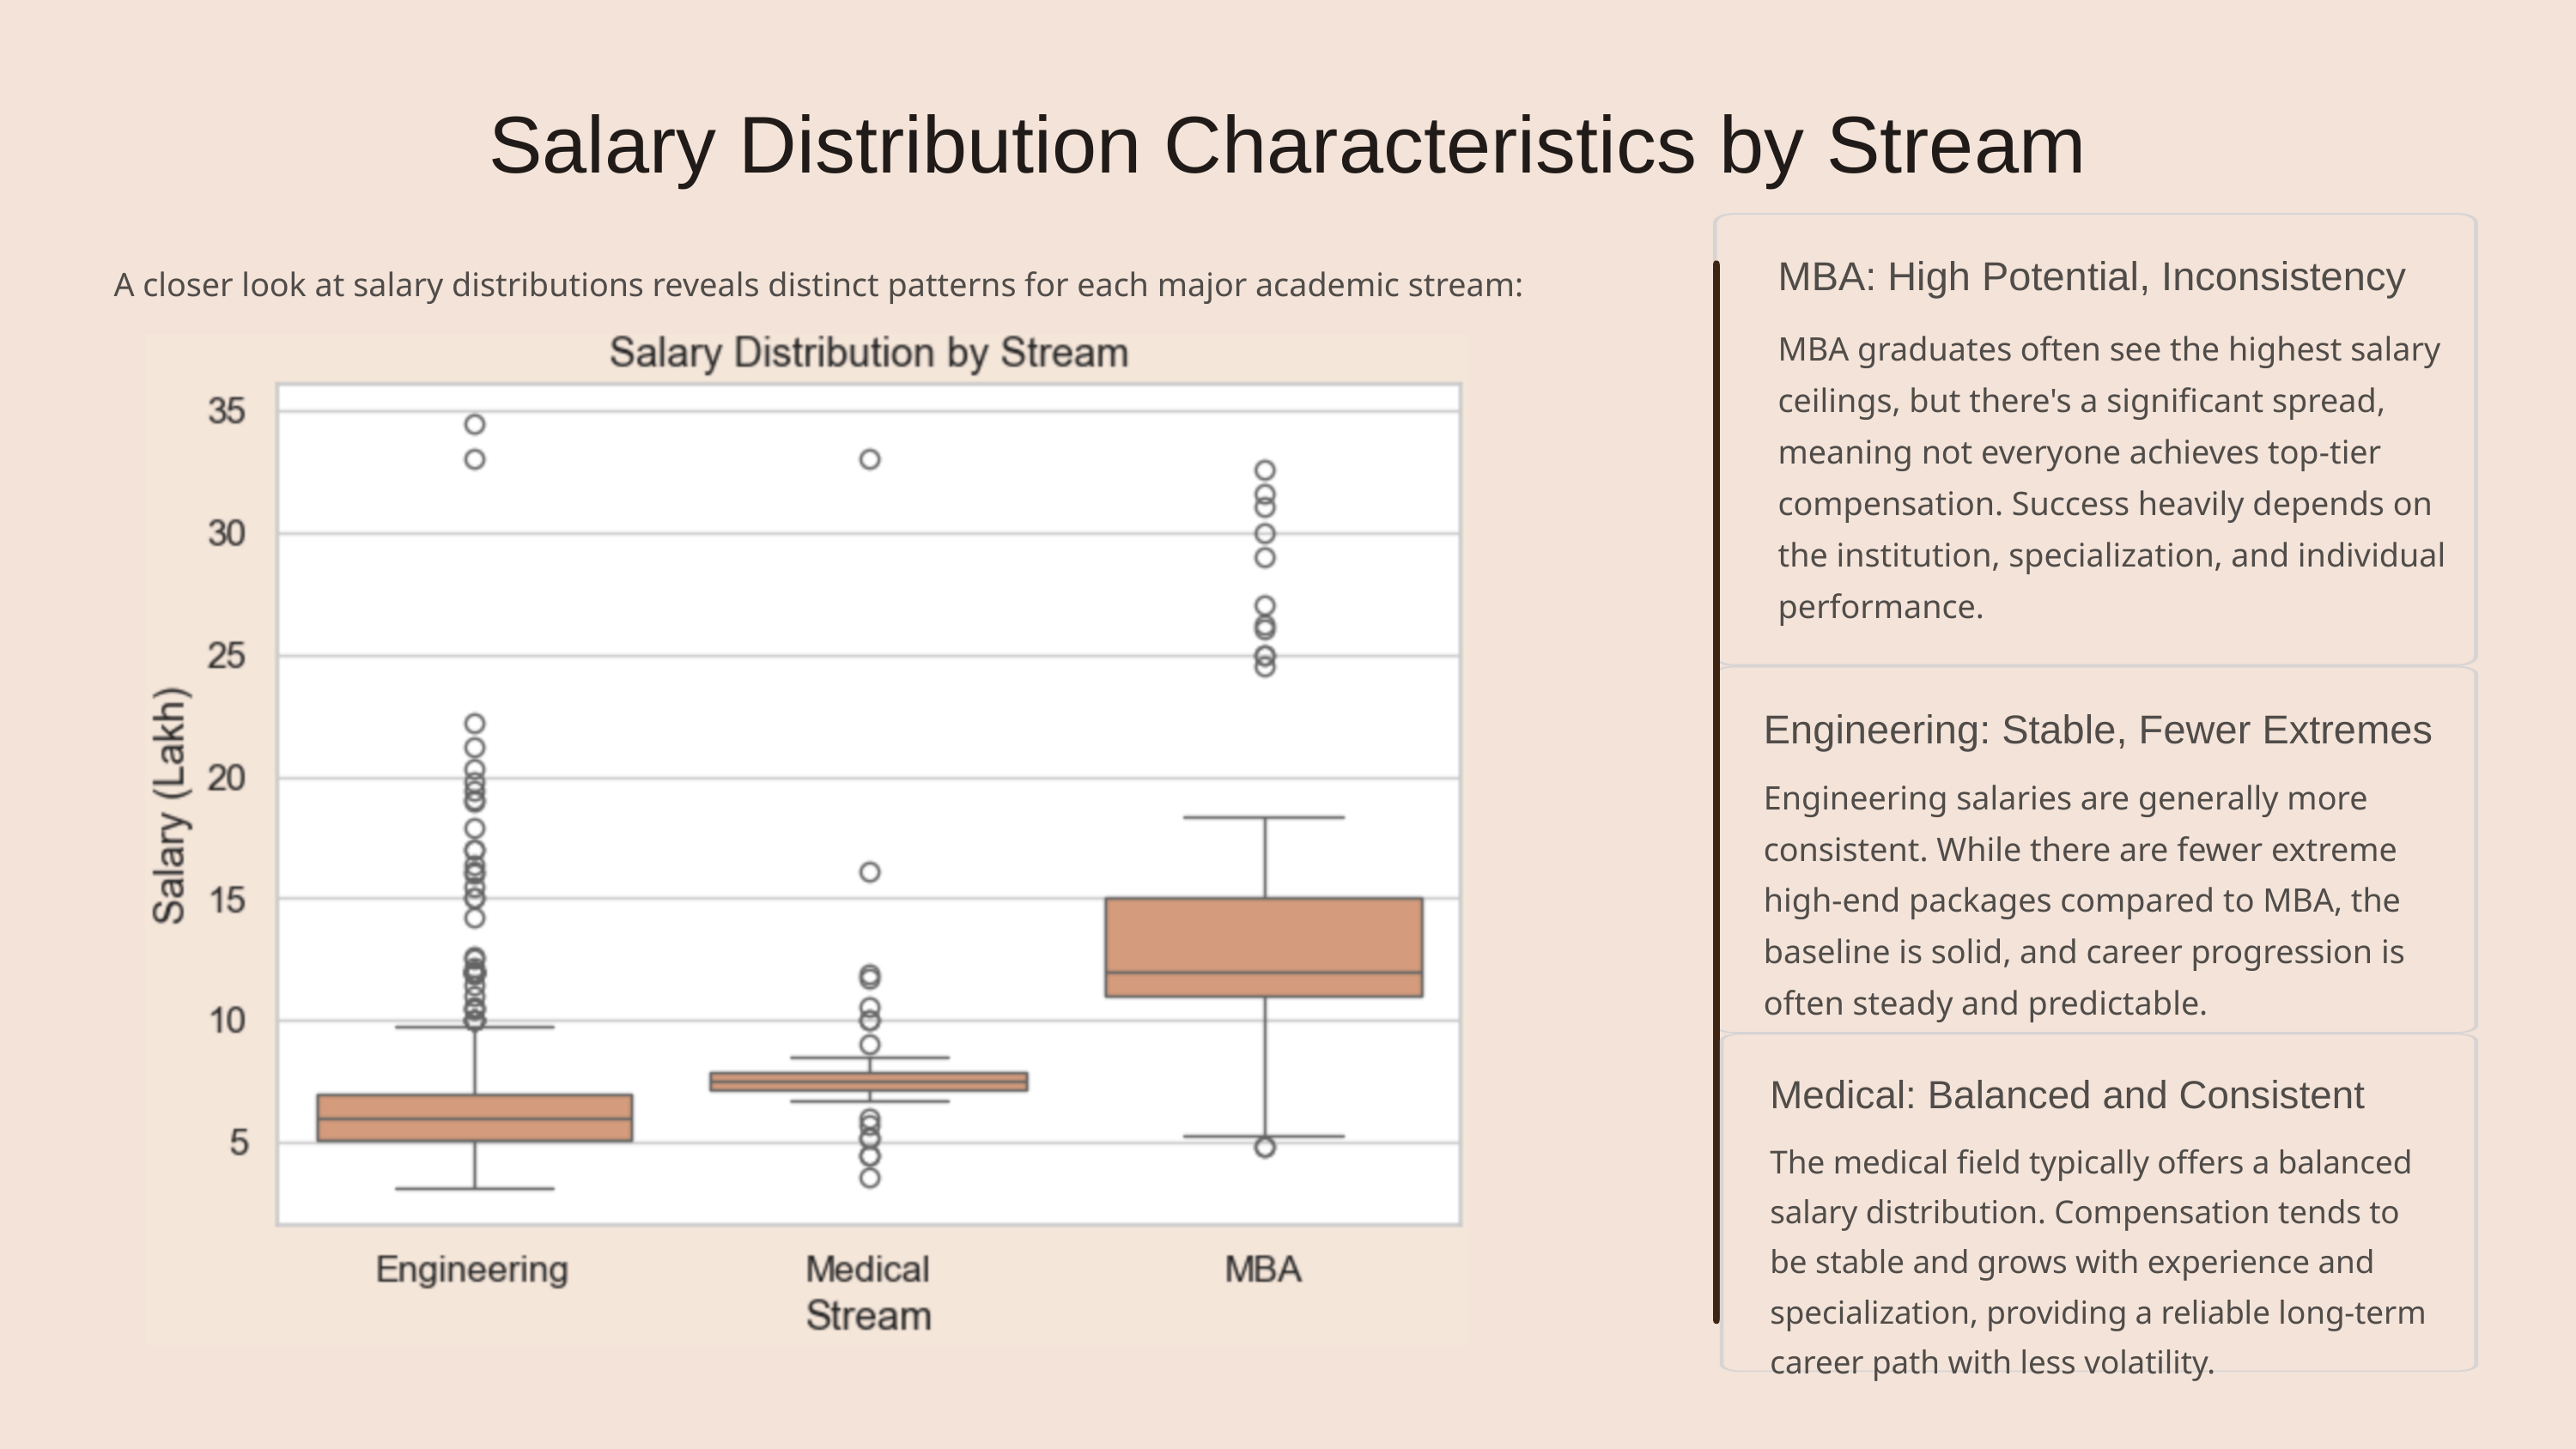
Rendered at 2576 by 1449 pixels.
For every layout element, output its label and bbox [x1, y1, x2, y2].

text_box [1725, 665, 2479, 1033]
text_box [1719, 1033, 2479, 1373]
text_box [1712, 212, 2479, 665]
text_box [0, 0, 2576, 1449]
text_box [1712, 260, 1721, 1325]
